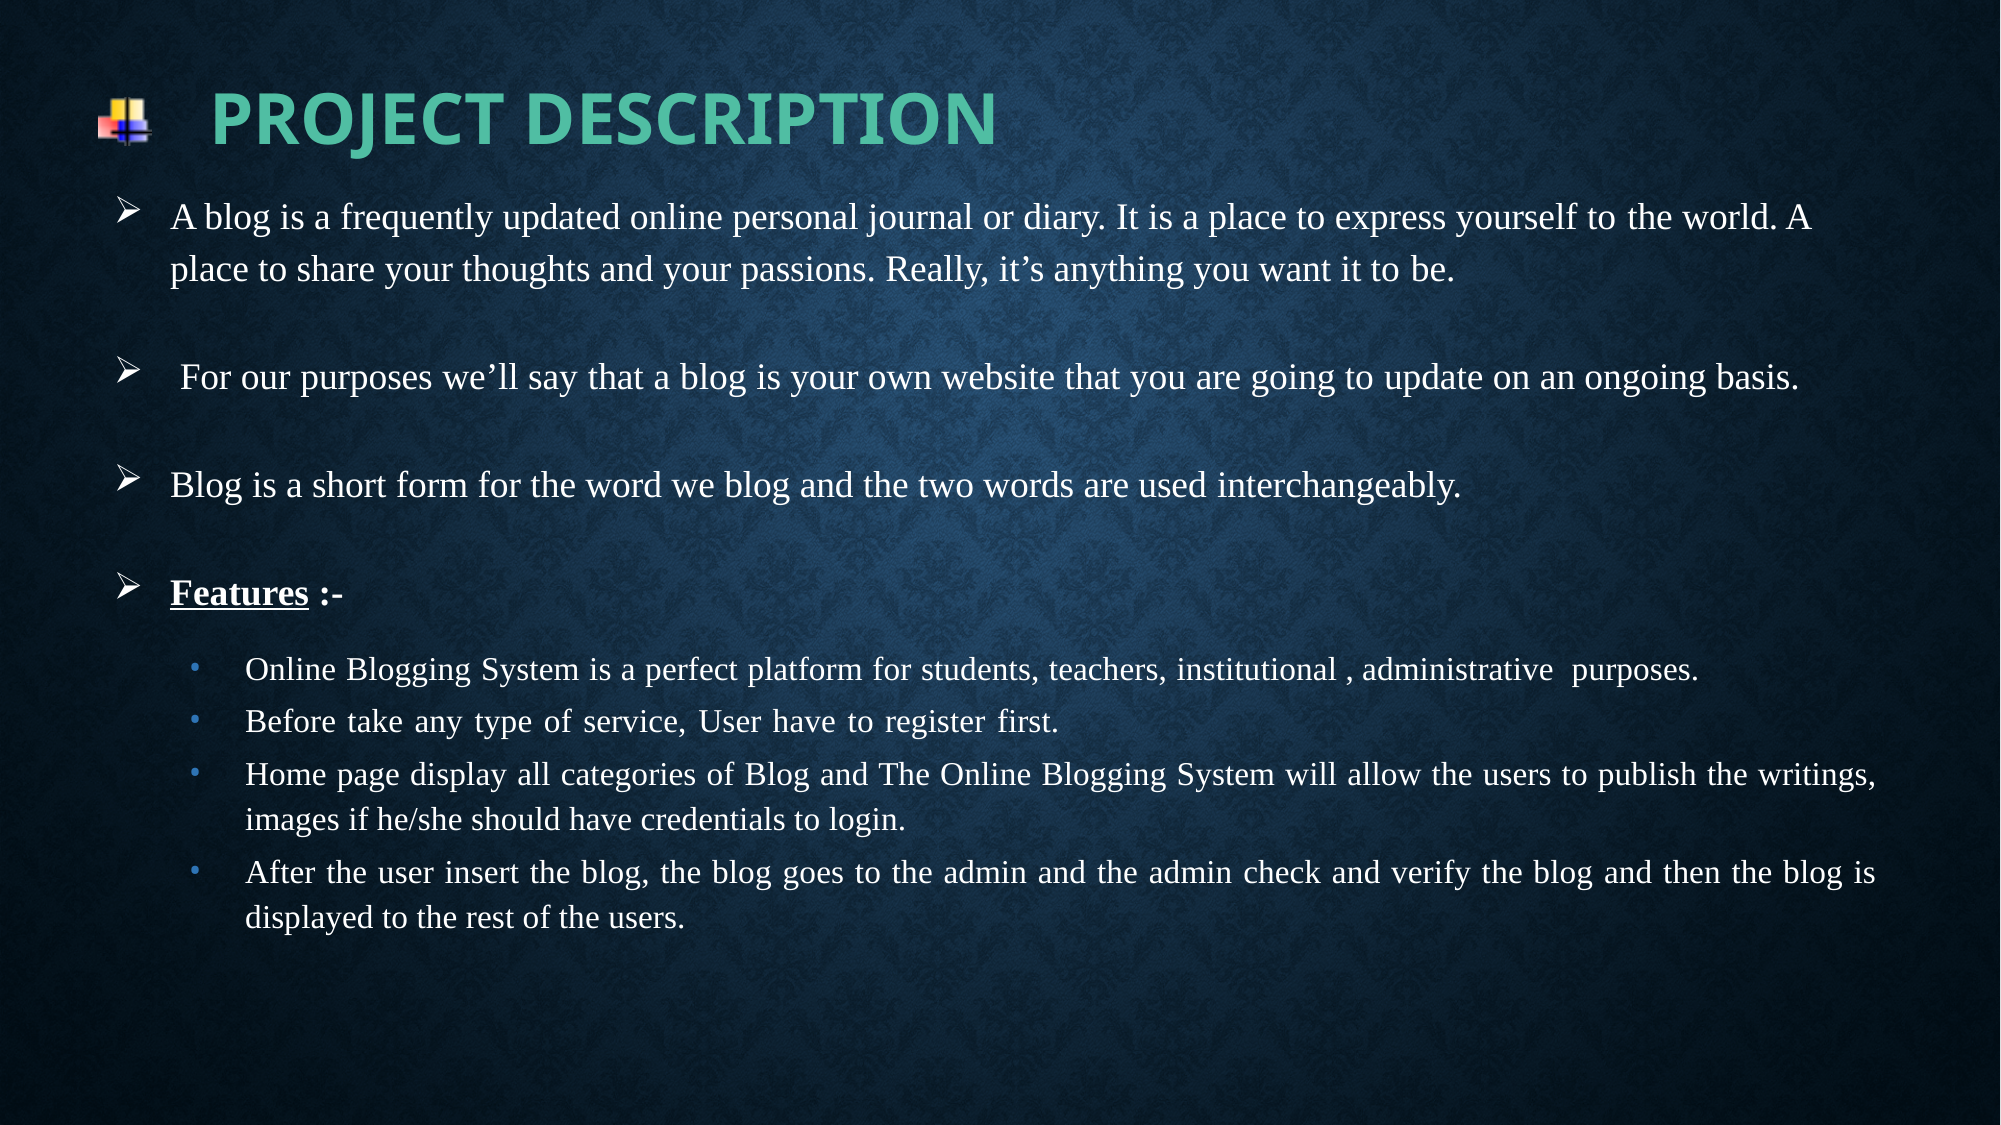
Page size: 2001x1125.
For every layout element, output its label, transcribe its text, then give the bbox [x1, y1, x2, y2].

list A blog is a frequently updated online personal journal or diary. It is a place to express yourself to the world. A place to share your thoughts and your passions. Really, it’s anything you want it to be. For our purposes we’ll say that a blog is your own website that you are going to update on an ongoing basis. Blog is a short form for the word we blog and the two words are used interchangeably. Features :- Online Blogging System is a perfect platform for students, teachers, institutional , administrative purposes. Before take any type of service, User have to register first. Home page display all categories of Blog and The Online Blogging System will allow the users to publish the writings, images if he/she should have credentials to login. After the user insert the blog, the blog goes to the admin and the admin check and verify the blog and then the blog is displayed to the rest of the users. [98, 177, 1910, 1037]
title Project Description [151, 65, 1059, 177]
picture [98, 96, 152, 147]
